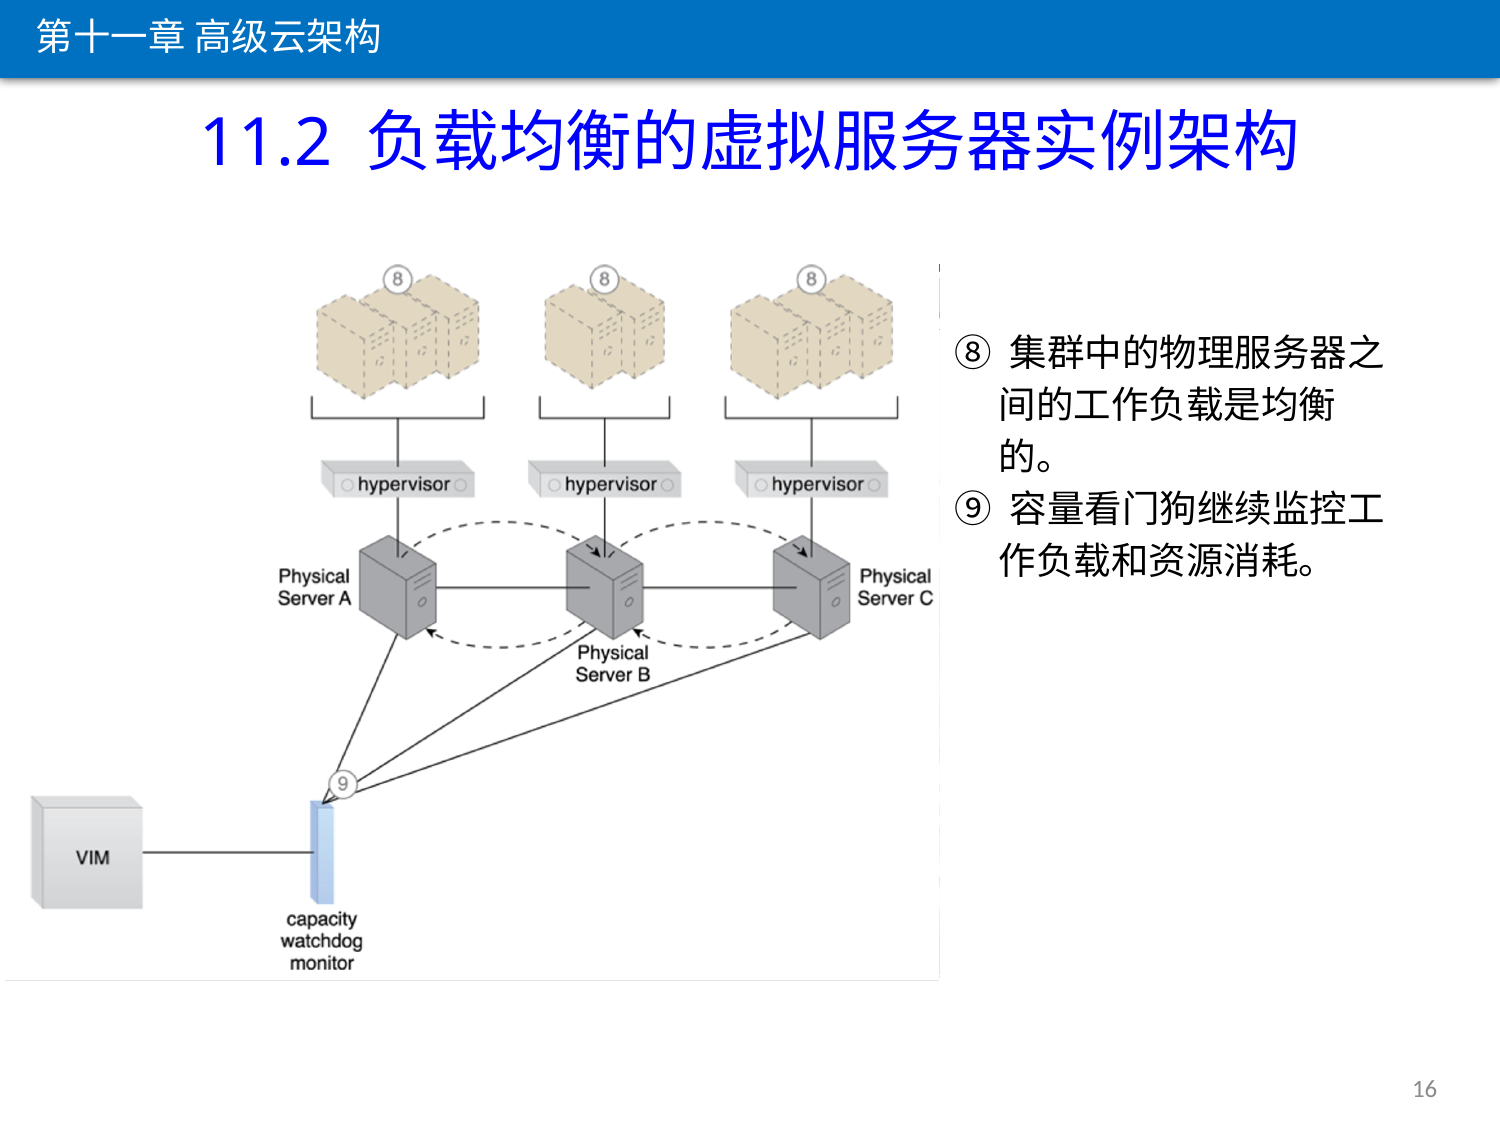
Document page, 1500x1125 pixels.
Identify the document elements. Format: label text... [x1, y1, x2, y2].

picture [5, 264, 940, 981]
text_box ⑧ 集群中的物理服务器之间的工作负载是均衡的。 ⑨ 容量看门狗继续监控工作负载和资源消耗。 [940, 314, 1425, 590]
text_box [0, 0, 1500, 79]
text_box 第十一章 高级云架构 [20, 5, 397, 66]
slide_number 16 [1115, 1057, 1453, 1118]
text_box 11.2 负载均衡的虚拟服务器实例架构 [0, 91, 1500, 187]
